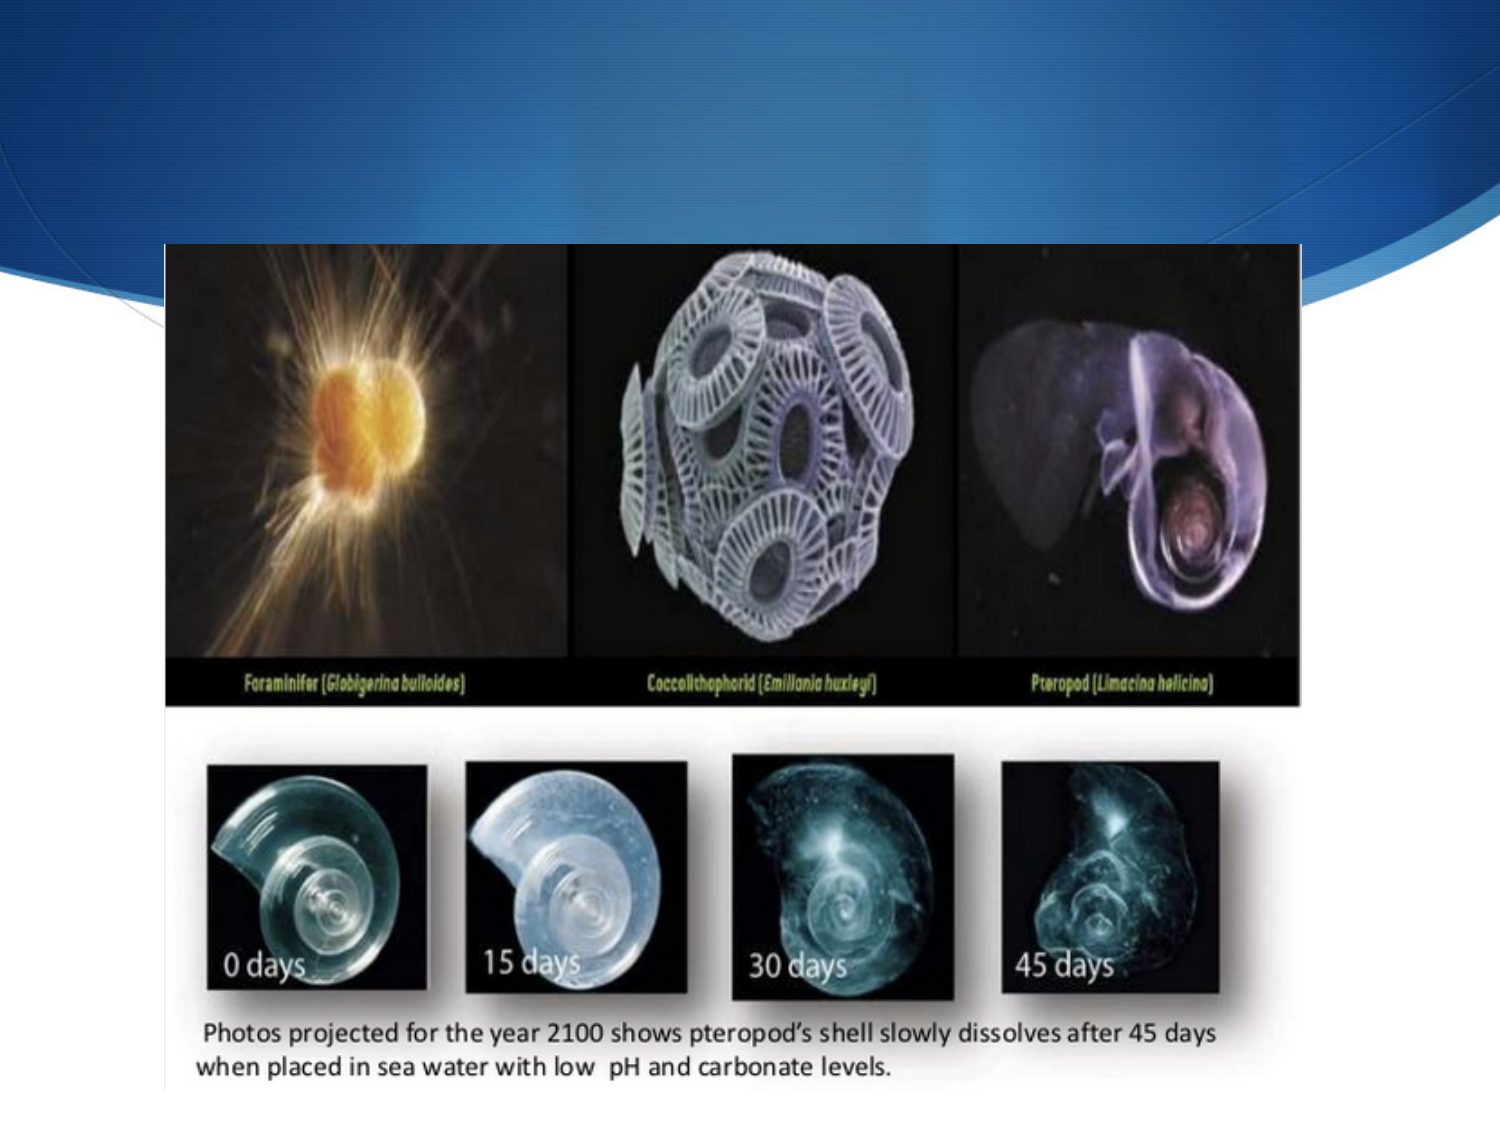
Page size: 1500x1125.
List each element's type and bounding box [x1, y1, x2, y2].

list [155, 243, 1321, 1091]
picture [0, 0, 1500, 1125]
